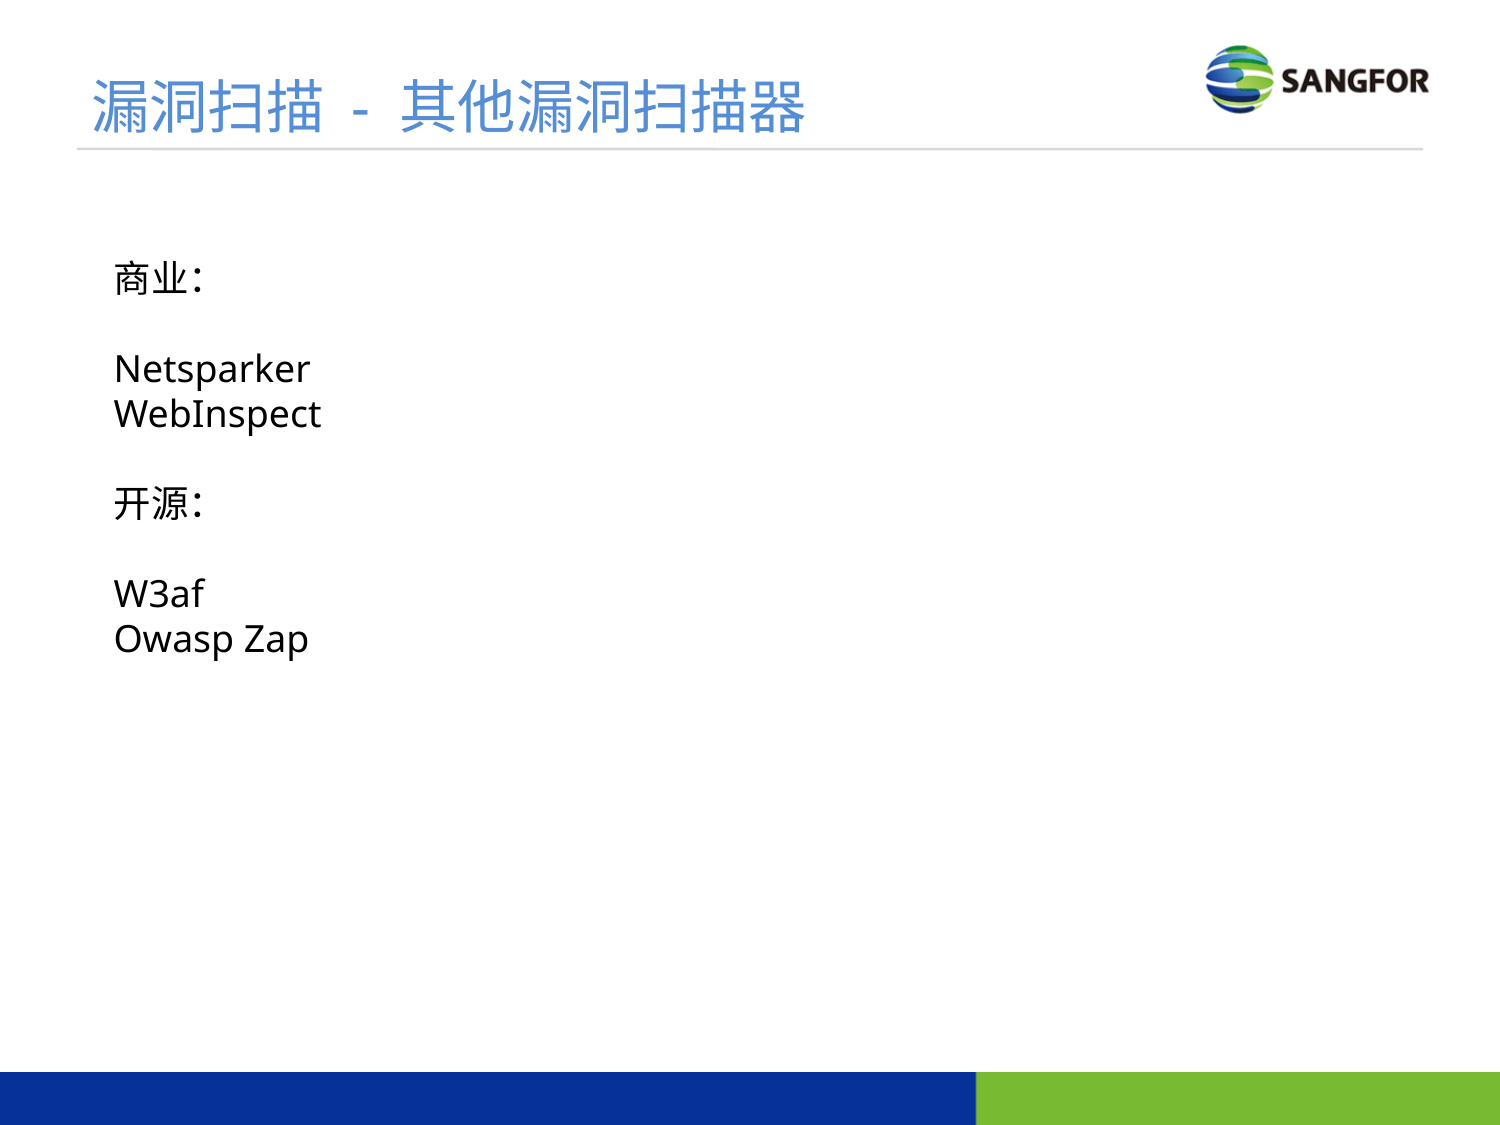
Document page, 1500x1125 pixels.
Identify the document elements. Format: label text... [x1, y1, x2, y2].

picture [1198, 42, 1437, 119]
text_box 漏洞扫描 - 其他漏洞扫描器 [76, 63, 1172, 148]
picture [0, 1069, 1500, 1125]
text_box 商业： Netsparker WebInspect 开源： W3af Owasp Zap [98, 247, 1406, 667]
